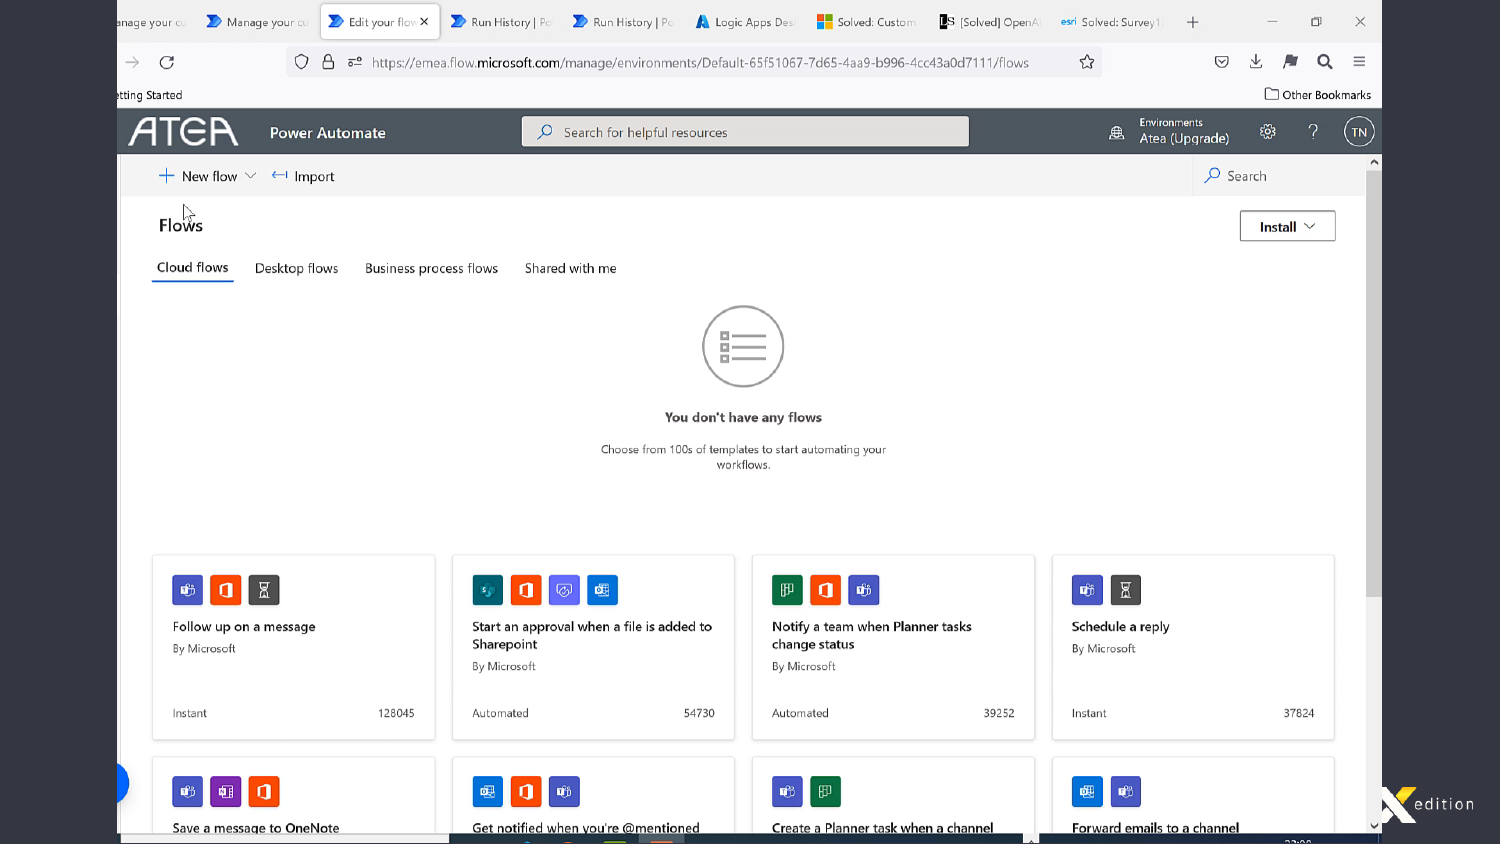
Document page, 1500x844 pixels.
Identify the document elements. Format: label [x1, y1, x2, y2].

picture [0, 0, 116, 844]
text_box [116, 0, 1383, 844]
picture [1383, 0, 1500, 844]
